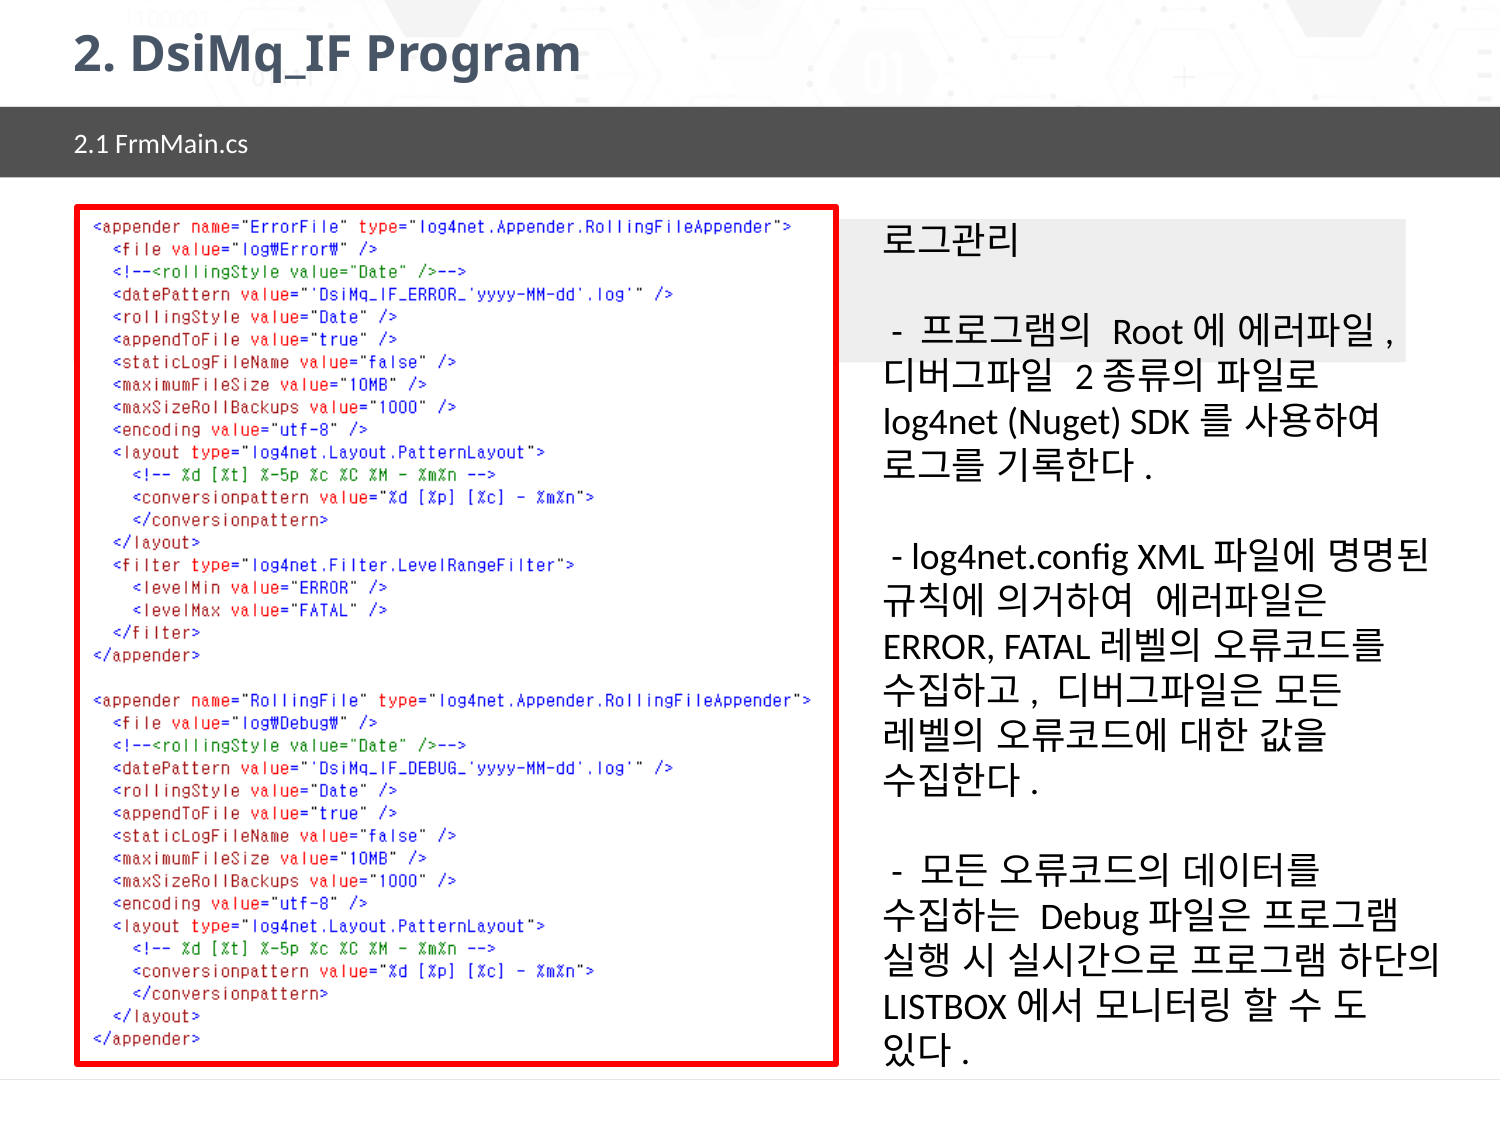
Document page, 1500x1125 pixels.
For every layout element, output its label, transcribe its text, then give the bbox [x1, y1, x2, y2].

picture [0, 0, 1500, 107]
picture [80, 209, 833, 1062]
title 2. DsiMq_IF Program [73, 7, 1407, 104]
list 2.1 FrmMain.cs [73, 108, 1406, 180]
text_box 로그관리 - 프로그램의 Root에 에러파일, 디버그파일 2종류의 파일로 log4net (Nuget) SDK를 사용하여 로그를 기록한다. - log4net.config XML파일에 명명된 규칙에 의거하여 에러파일은 ERROR, FATAL레벨의 오류코드를 수집하고, 디버그파일은 모든 레벨의 오류코드에 대한 값을 수집한다. - 모든 오류코드의 데이터를 수집하는 Debug파일은 프로그램 실행 시 실시간으로 프로그램 하단의 LISTBOX에서 모니터링 할 수 도 있다. [868, 209, 1459, 1080]
